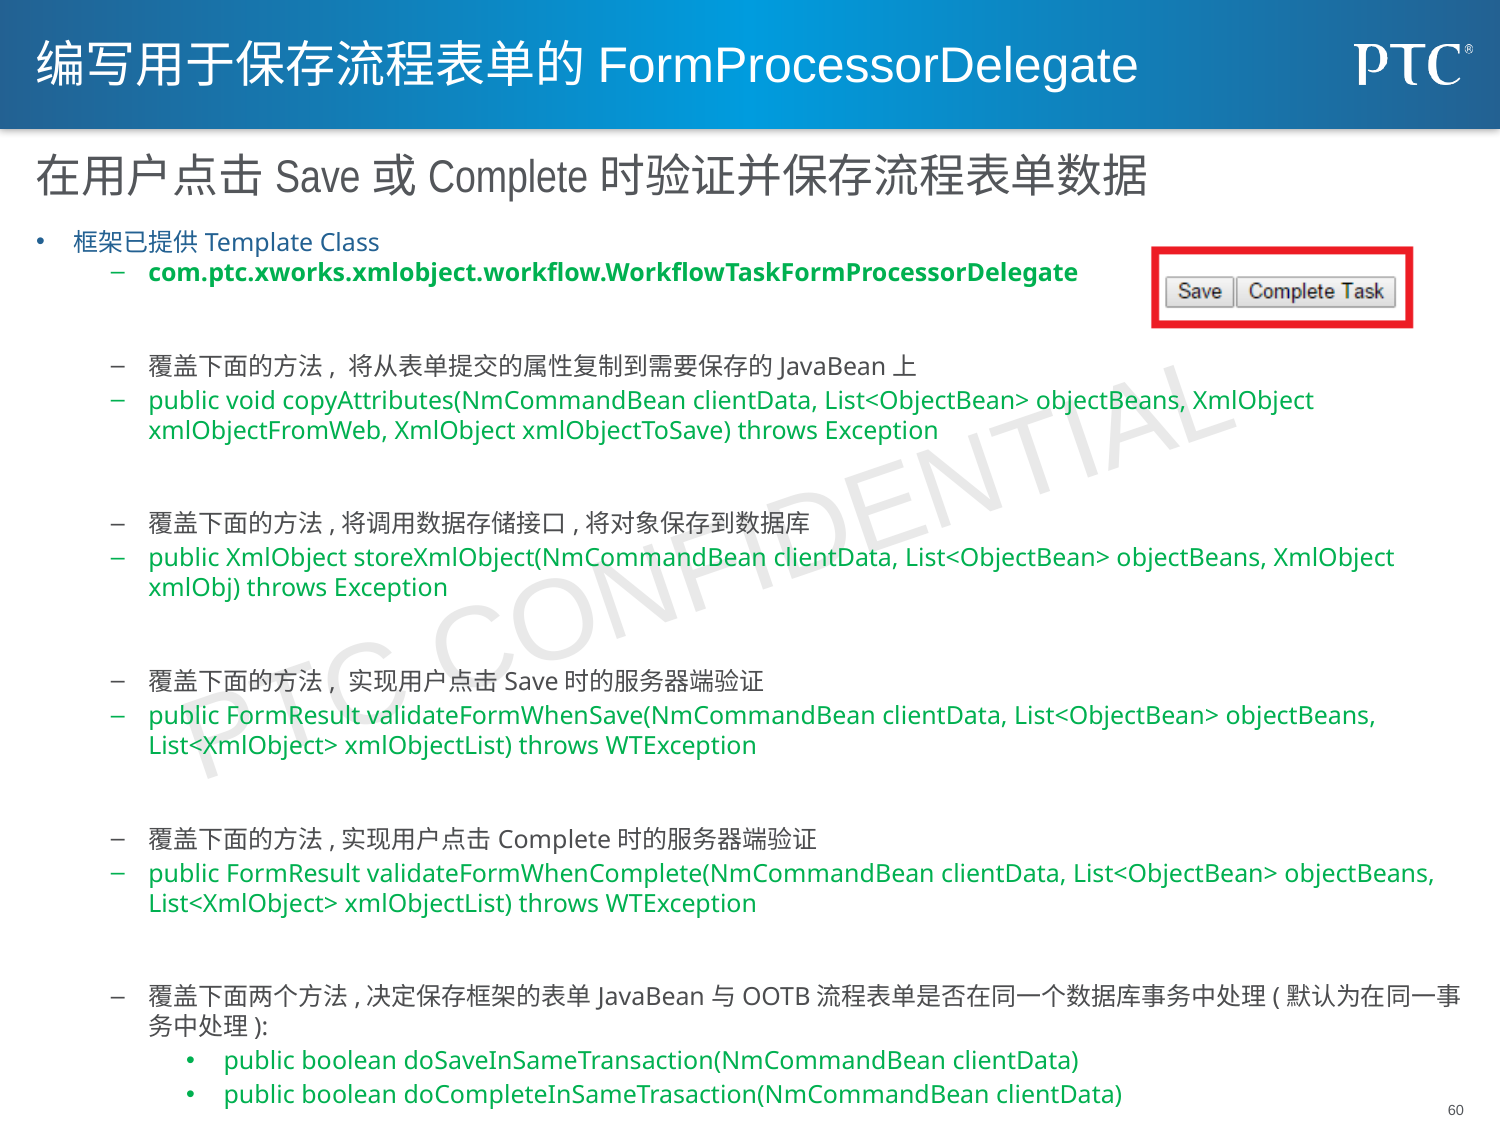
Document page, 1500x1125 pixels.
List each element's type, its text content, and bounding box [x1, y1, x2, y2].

list 框架已提供Template Class com.ptc.xworks.xmlobject.workflow.WorkflowTaskFormProcessorDelegate 覆盖下面的方法, 将从表单提交的属性复制到需要保存的JavaBean上 public void copyAttributes(NmCommandBean clientData, List<ObjectBean> objectBeans, XmlObject xmlObjectFromWeb, XmlObject xmlObjectToSave) throws Exception 覆盖下面的方法,将调用数据存储接口,将对象保存到数据库 public XmlObject storeXmlObject(NmCommandBean clientData, List<ObjectBean> objectBeans, XmlObject xmlObj) throws Exception 覆盖下面的方法, 实现用户点击Save时的服务器端验证 public FormResult validateFormWhenSave(NmCommandBean clientData, List<ObjectBean> objectBeans, List<XmlObject> xmlObjectList) throws WTException 覆盖下面的方法,实现用户点击Complete时的服务器端验证 public FormResult validateFormWhenComplete(NmCommandBean clientData, List<ObjectBean> objectBeans, List<XmlObject> xmlObjectList) throws WTException 覆盖下面两个方法,决定保存框架的表单JavaBean与OOTB流程表单是否在同一个数据库事务中处理(默认为在同一事务中处理): public boolean doSaveInSameTransaction(NmCommandBean clientData) public boolean doCompleteInSameTrasaction(NmCommandBean clientData) [36, 226, 1464, 1094]
subtitle 在用户点击Save或Complete时验证并保存流程表单数据 [35, 146, 1462, 203]
picture [1354, 44, 1473, 85]
picture [1139, 231, 1426, 350]
title 编写用于保存流程表单的FormProcessorDelegate [35, 24, 1285, 100]
